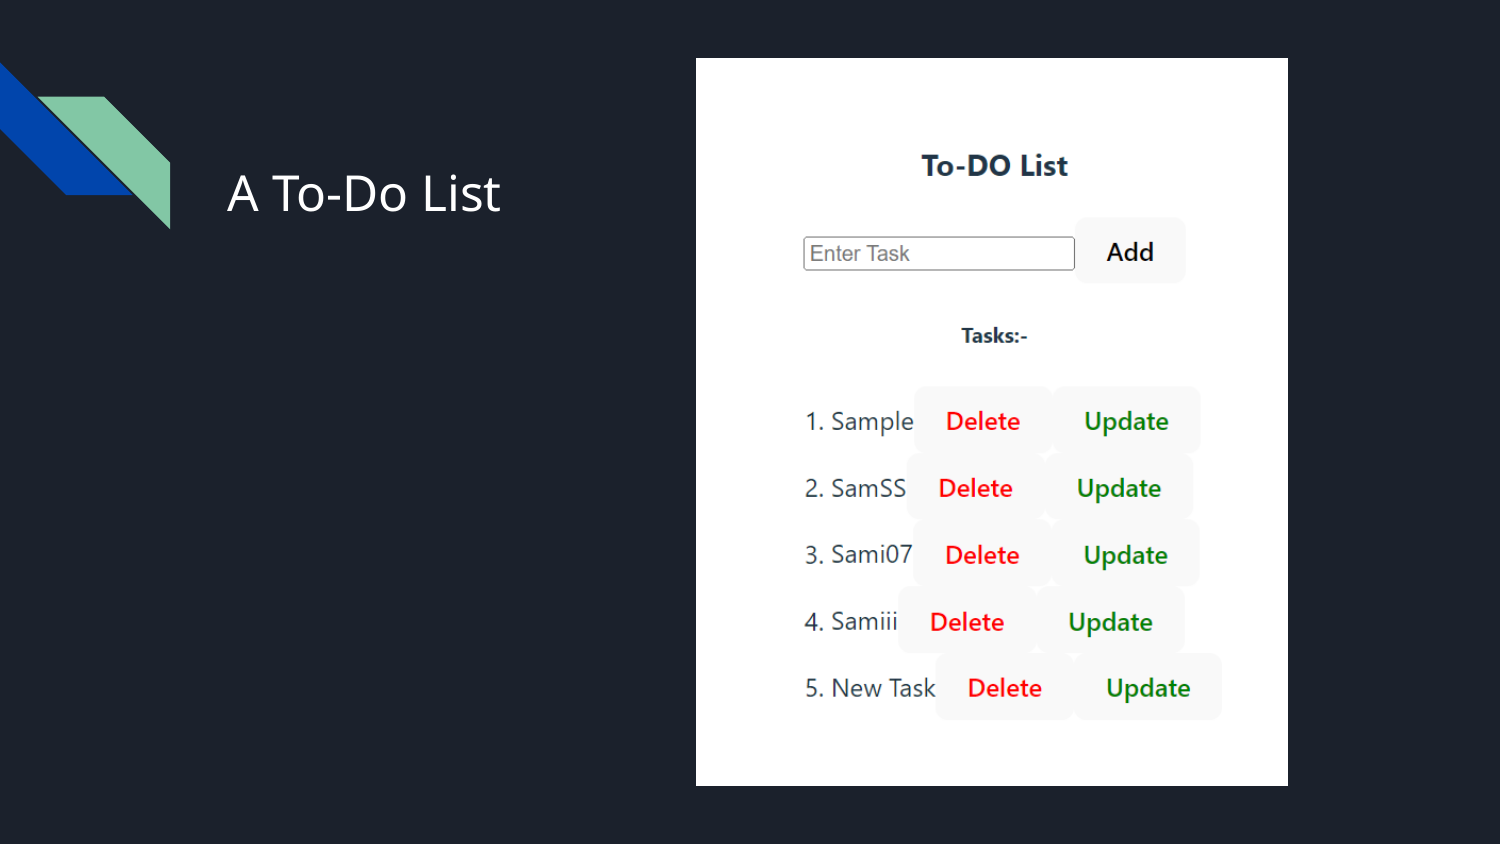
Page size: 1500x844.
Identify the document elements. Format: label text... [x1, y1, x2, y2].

picture [696, 57, 1288, 786]
title A To-Do List [212, 138, 691, 237]
